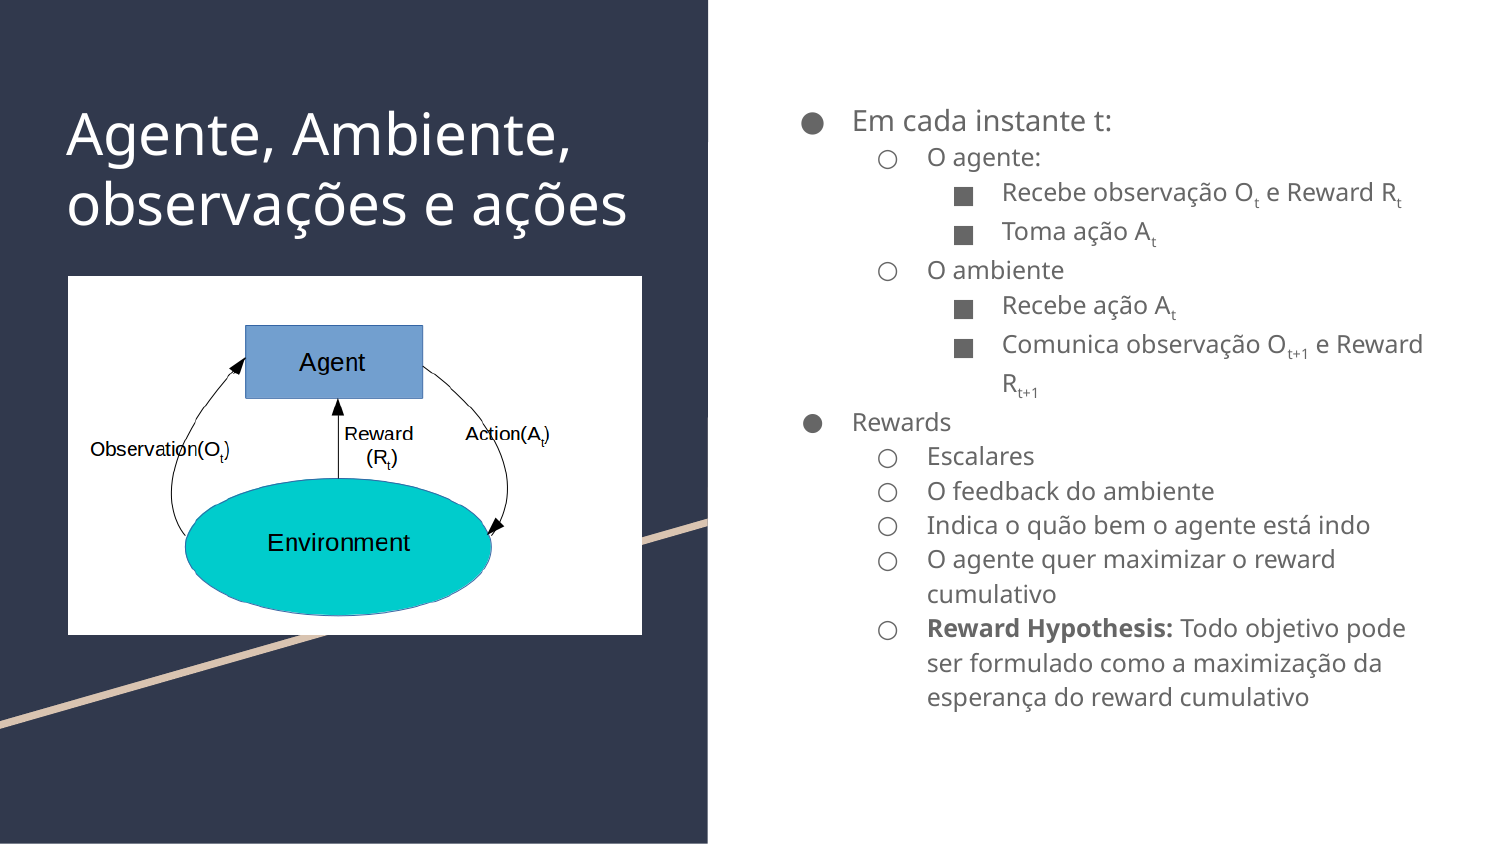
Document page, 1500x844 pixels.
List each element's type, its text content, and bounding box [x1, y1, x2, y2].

picture [68, 276, 642, 635]
list Em cada instante t: O agente: Recebe observação Ot e Reward Rt Toma ação At O ambiente Recebe ação At Comunica observação Ot+1 e Reward Rt+1 Rewards Escalares O feedback do ambiente Indica o quão bem o agente está indo O agente quer maximizar o reward cumulativo Reward Hypothesis: Todo objetivo pode ser formulado como a maximização da esperança do reward cumulativo [761, 82, 1446, 755]
title Agente, Ambiente, observações e ações [51, 82, 660, 494]
